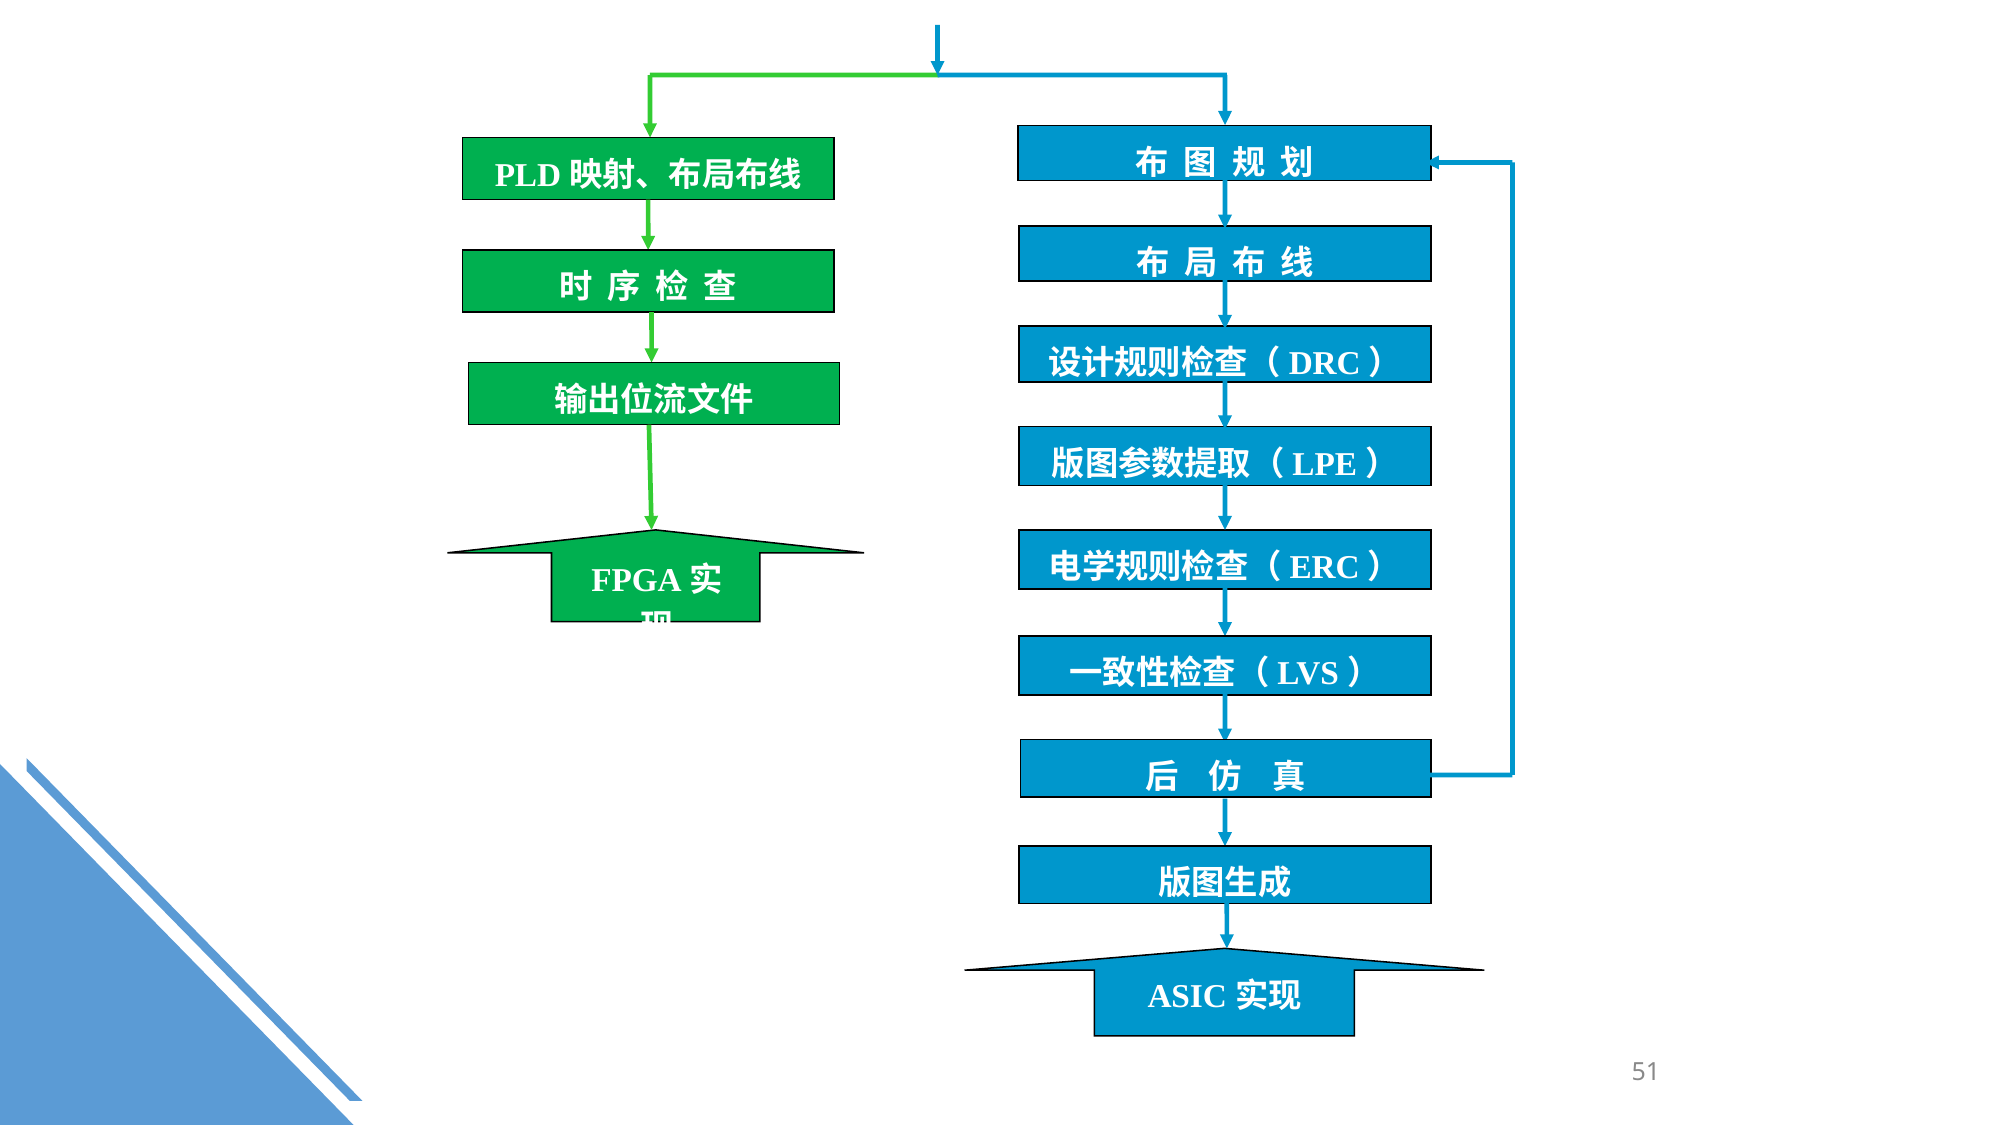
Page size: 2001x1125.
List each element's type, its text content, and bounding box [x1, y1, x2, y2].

text_box [1218, 798, 1232, 846]
text_box [1218, 74, 1232, 125]
text_box [1218, 278, 1232, 329]
text_box 后 仿 真 [1020, 739, 1432, 798]
text_box 版图参数提取（LPE） [1018, 426, 1432, 486]
text_box PLD映射、布局布线 [462, 137, 835, 200]
text_box [1218, 692, 1232, 739]
text_box [645, 312, 658, 362]
text_box [1220, 901, 1234, 949]
text_box [931, 24, 944, 76]
text_box 布 图 规 划 [1017, 125, 1432, 181]
text_box [1218, 379, 1232, 430]
text_box [1425, 156, 1513, 169]
text_box [1218, 586, 1232, 636]
text_box 布 局 布 线 [1018, 225, 1432, 282]
text_box 设计规则检查（DRC） [1018, 326, 1432, 383]
text_box [1218, 178, 1232, 229]
text_box 输出位流文件 [468, 362, 840, 425]
text_box [641, 199, 655, 249]
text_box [447, 529, 865, 622]
text_box 一致性检查（LVS） [1018, 636, 1432, 696]
text_box 版图生成 [1018, 846, 1432, 904]
text_box 电学规则检查（ERC） [1018, 529, 1432, 590]
text_box [645, 424, 658, 529]
text_box [643, 74, 657, 137]
text_box 51 [1325, 1042, 1675, 1103]
text_box ASIC实现 [964, 948, 1485, 1036]
text_box 时 序 检 查 [462, 249, 835, 313]
text_box [1218, 479, 1232, 530]
